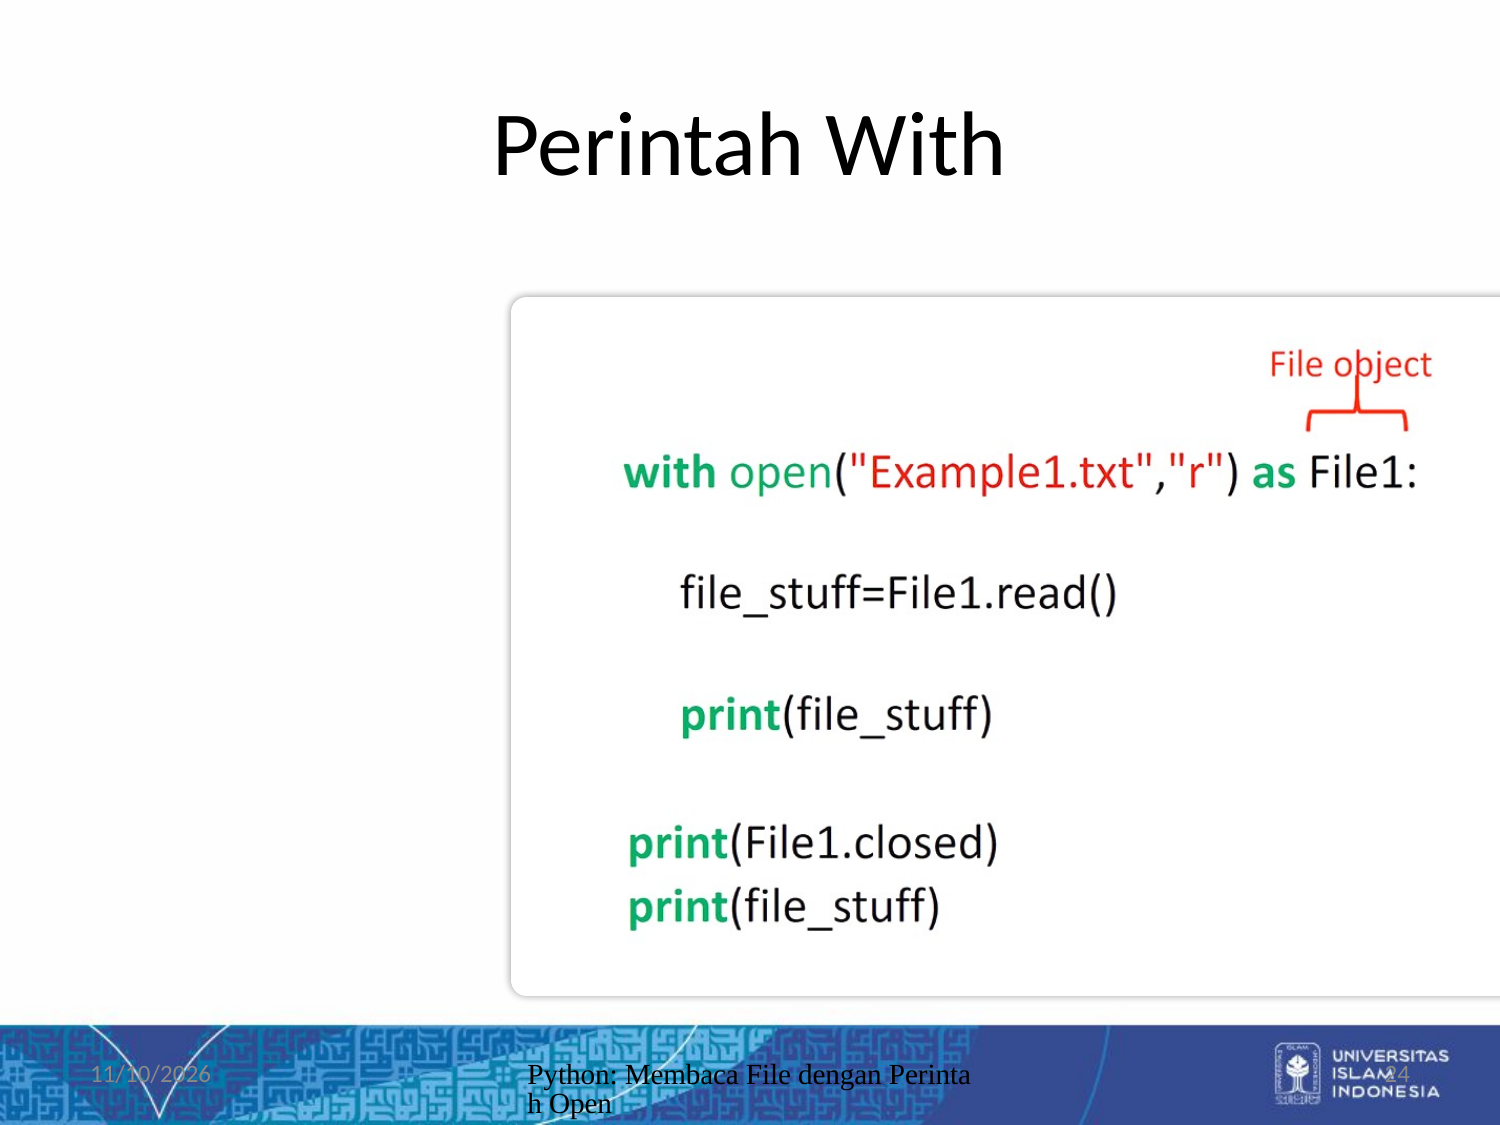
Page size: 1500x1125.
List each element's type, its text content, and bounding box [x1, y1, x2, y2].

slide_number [75, 1042, 425, 1103]
footer Python: Membaca File dengan Perintah Open [512, 1042, 988, 1103]
slide_number 24 [1074, 1042, 1425, 1103]
picture [0, 0, 1500, 1125]
title Perintah With [75, 45, 1425, 233]
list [541, 328, 1500, 965]
